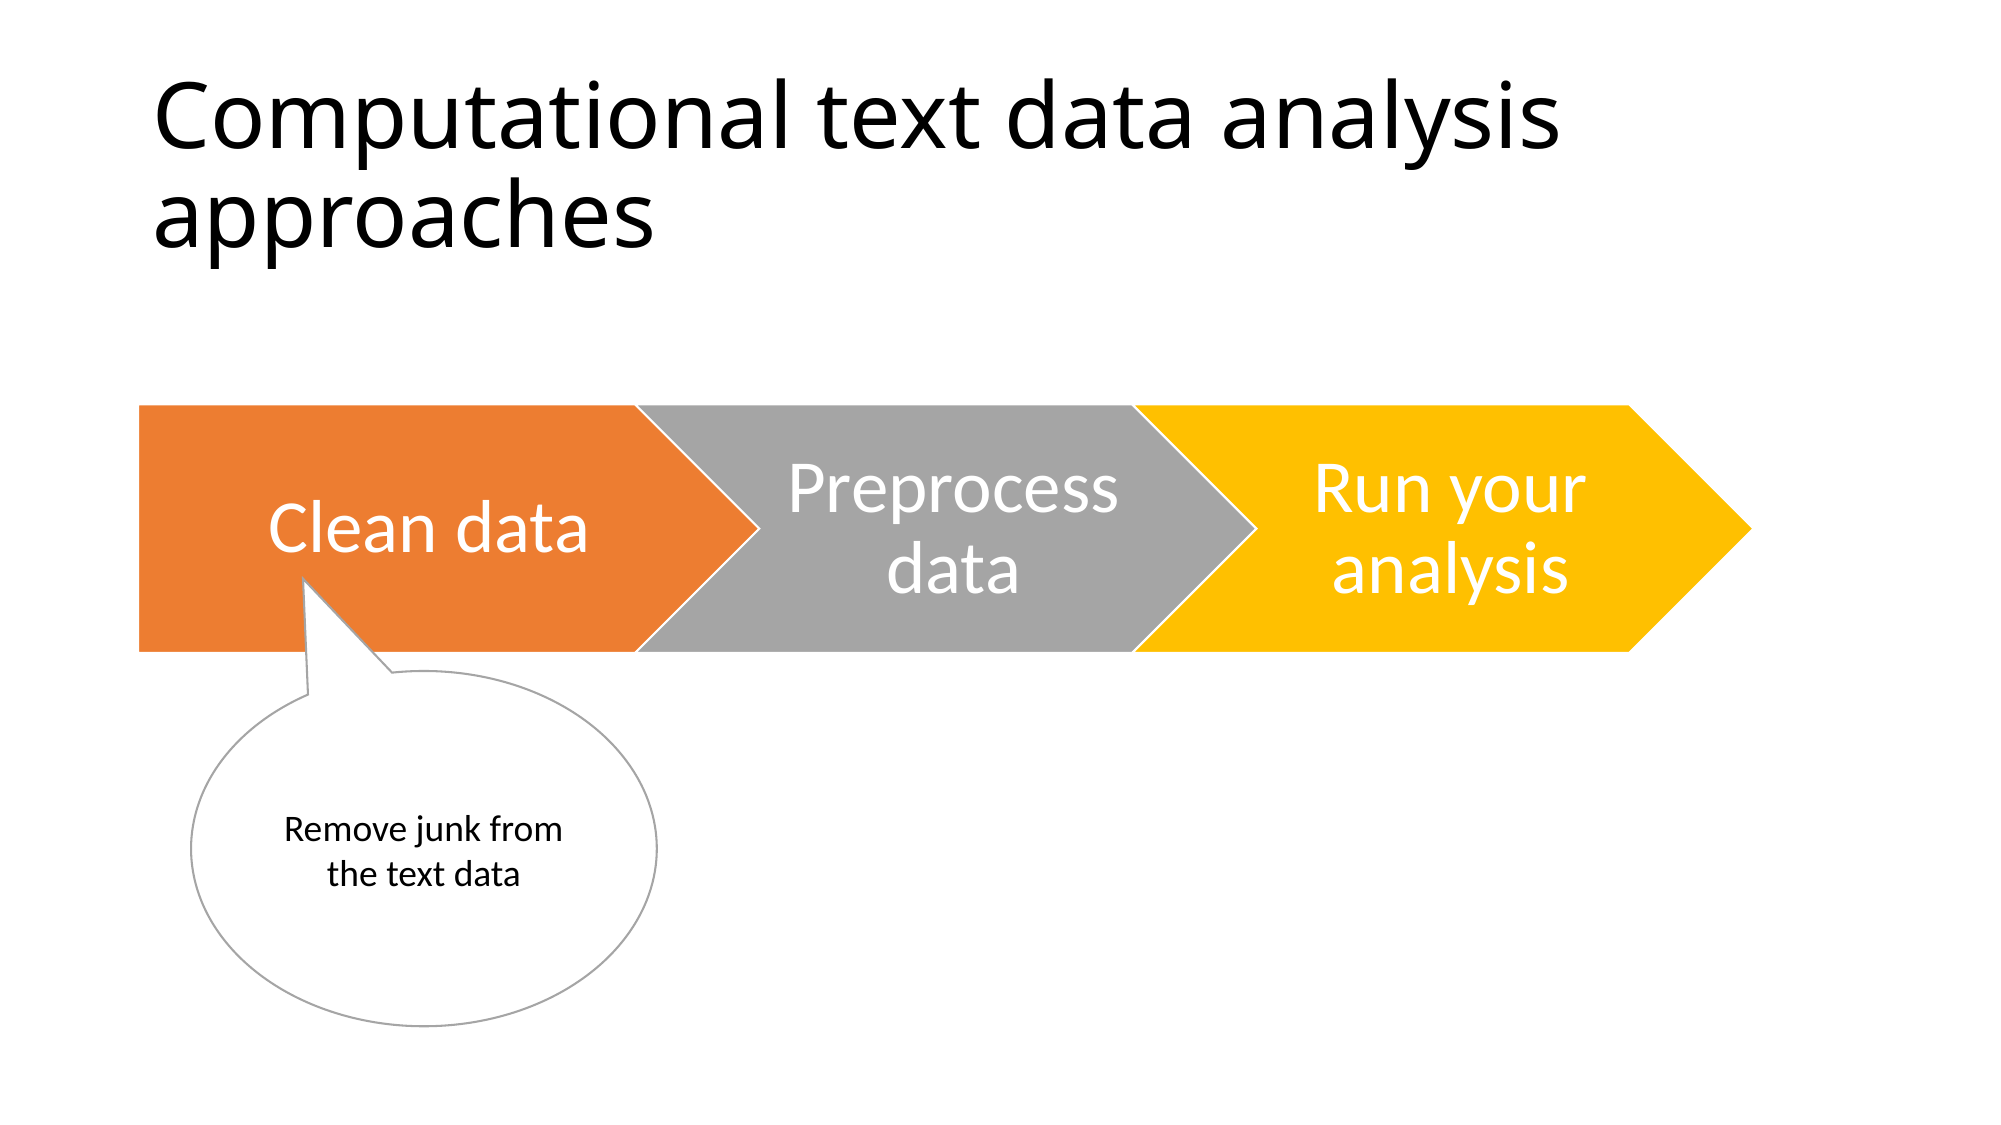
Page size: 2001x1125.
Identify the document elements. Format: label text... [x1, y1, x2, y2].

title Computational text data analysis approaches [137, 59, 1863, 278]
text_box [137, 277, 1755, 780]
text_box Remove junk from the text data [190, 780, 658, 1028]
